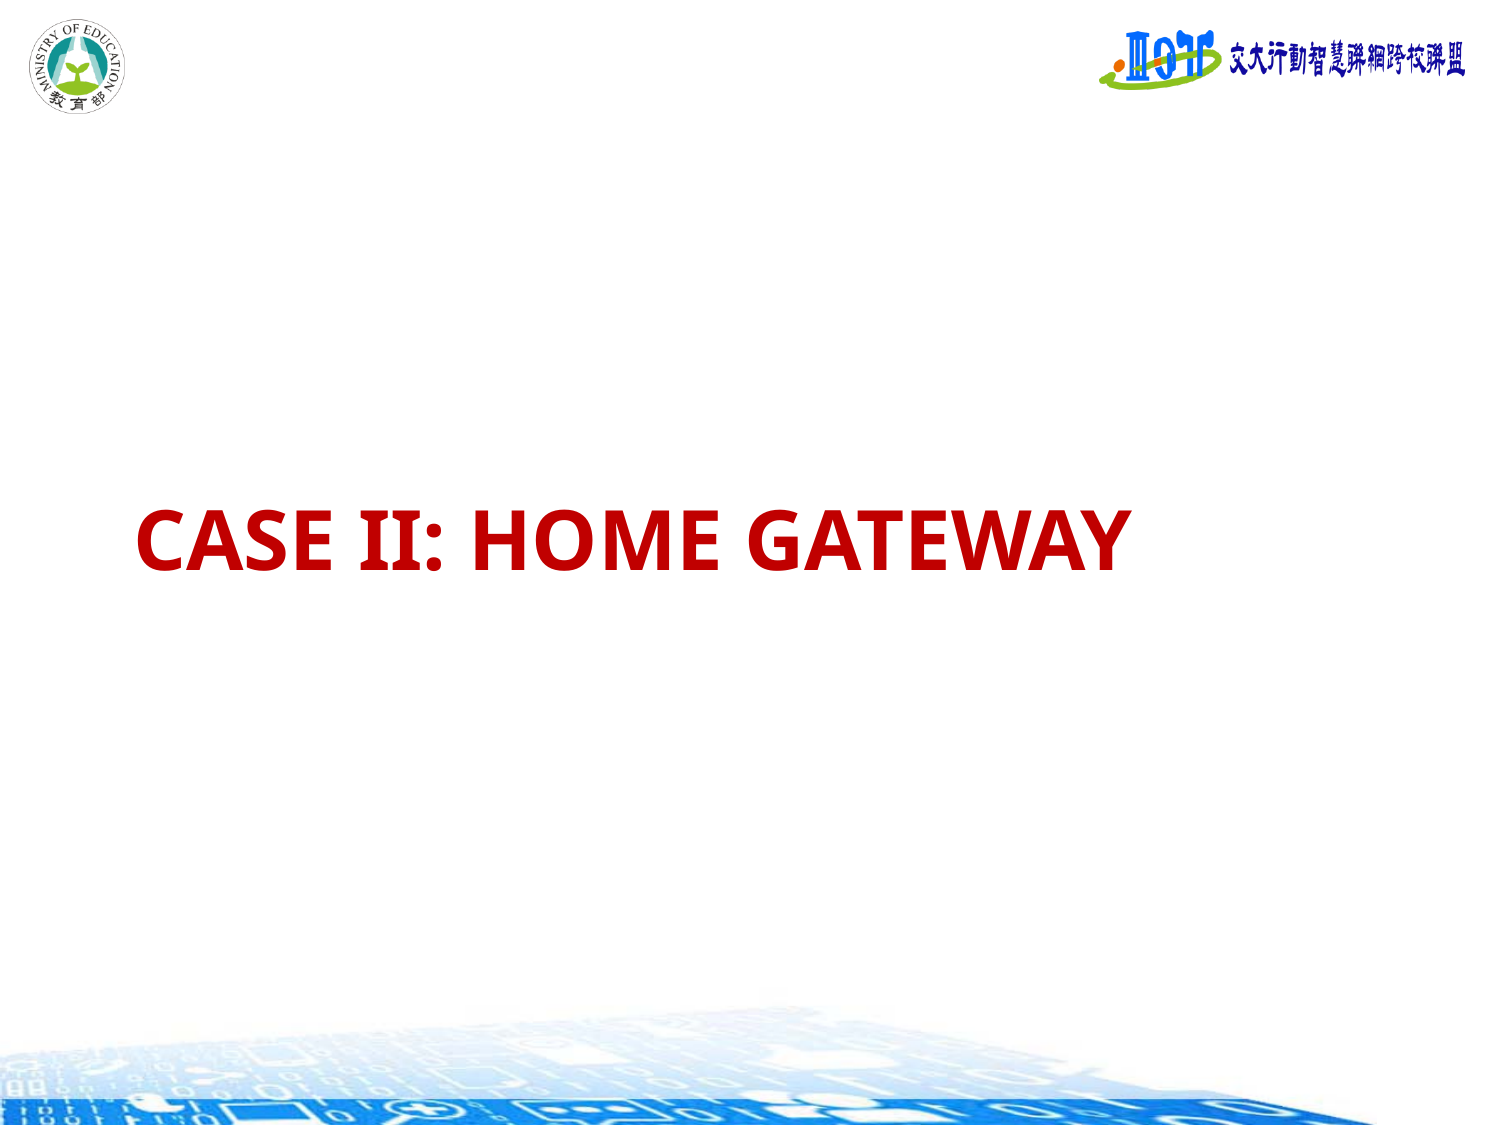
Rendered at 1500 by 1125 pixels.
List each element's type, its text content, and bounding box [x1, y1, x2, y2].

title Case II: Home Gateway [118, 479, 1394, 947]
picture [1099, 30, 1465, 90]
picture [29, 19, 125, 114]
picture [0, 987, 1377, 1125]
